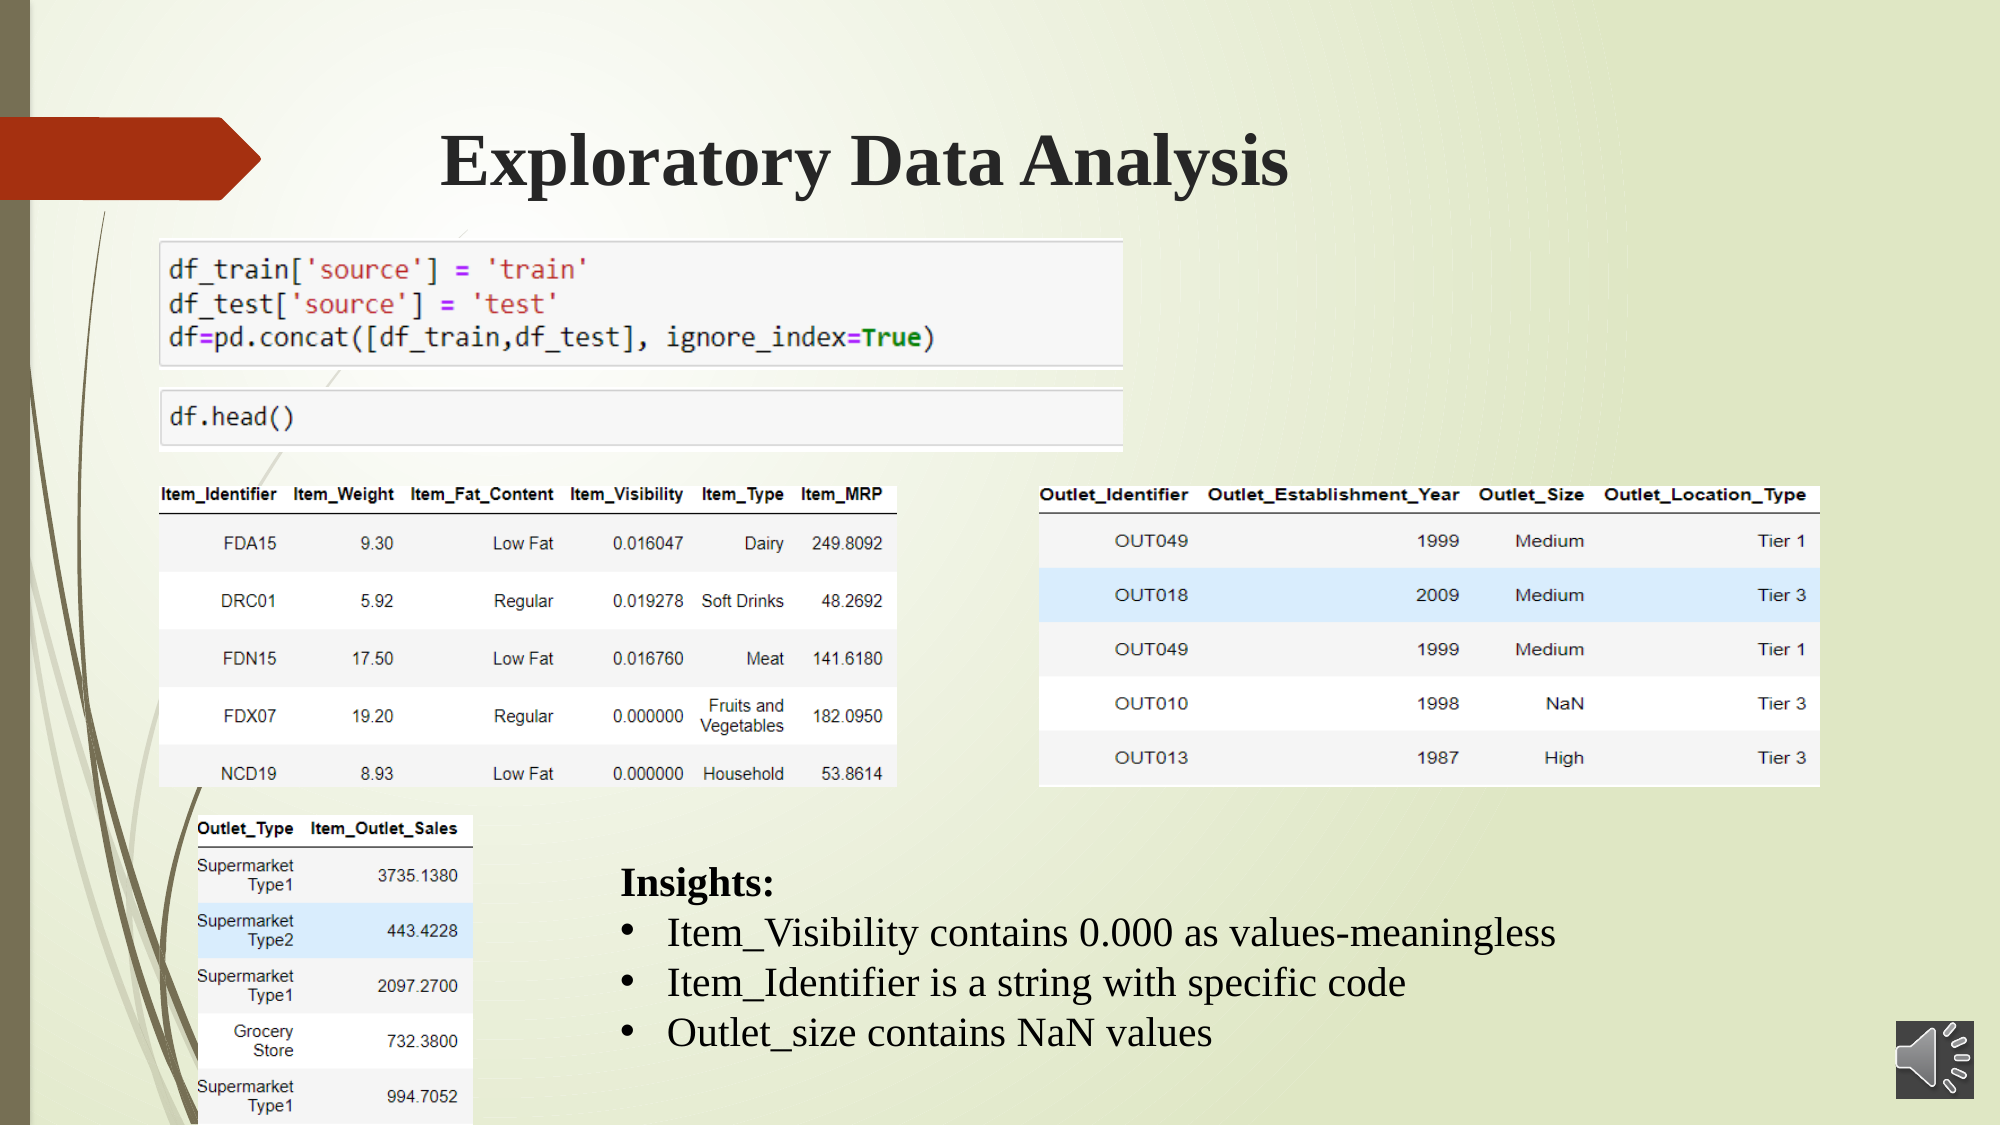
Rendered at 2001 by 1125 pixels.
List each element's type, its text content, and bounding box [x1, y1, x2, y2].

title Exploratory Data Analysis [425, 102, 1888, 313]
picture [1894, 1019, 1976, 1101]
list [159, 238, 1123, 370]
text_box Insights: Item_Visibility contains 0.000 as values-meaningless Item_Identifier is a string with specific code Outlet_size contains NaN values [605, 847, 1898, 1063]
picture [159, 386, 1123, 452]
picture [197, 814, 473, 1125]
picture [1039, 485, 1820, 787]
picture [159, 485, 897, 787]
